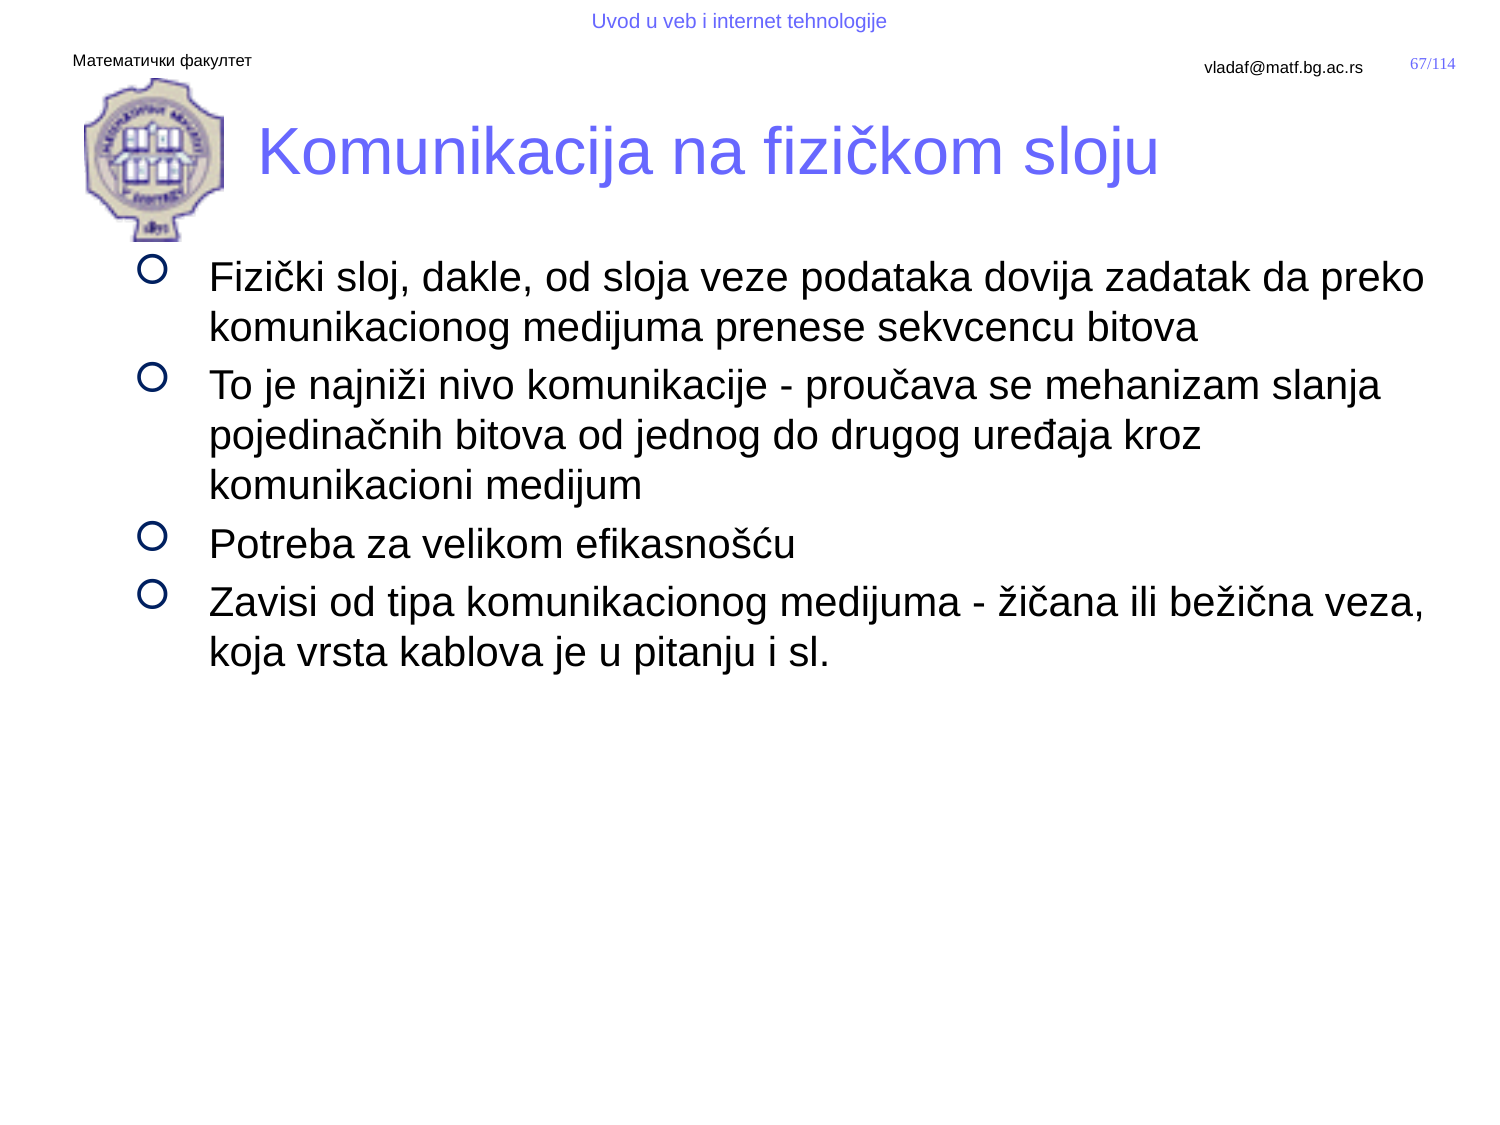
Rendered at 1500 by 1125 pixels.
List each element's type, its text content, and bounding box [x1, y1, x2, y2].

picture [84, 78, 224, 242]
list Fizički sloj, dakle, od sloja veze podataka dovija zadatak da preko komunikacionog medijuma prenese sekvcencu bitova To je najniži nivo komunikacije - proučava se mehanizam slanja pojedinačnih bitova od jednog do drugog uređaja kroz komunikacioni medijum Potreba za velikom efikasnošću Zavisi od tipa komunikacionog medijuma - žičana ili bežična veza, koja vrsta kablova je u pitanju i sl. [53, 242, 1483, 598]
title Komunikacija na fizičkom sloju [242, 54, 1388, 242]
